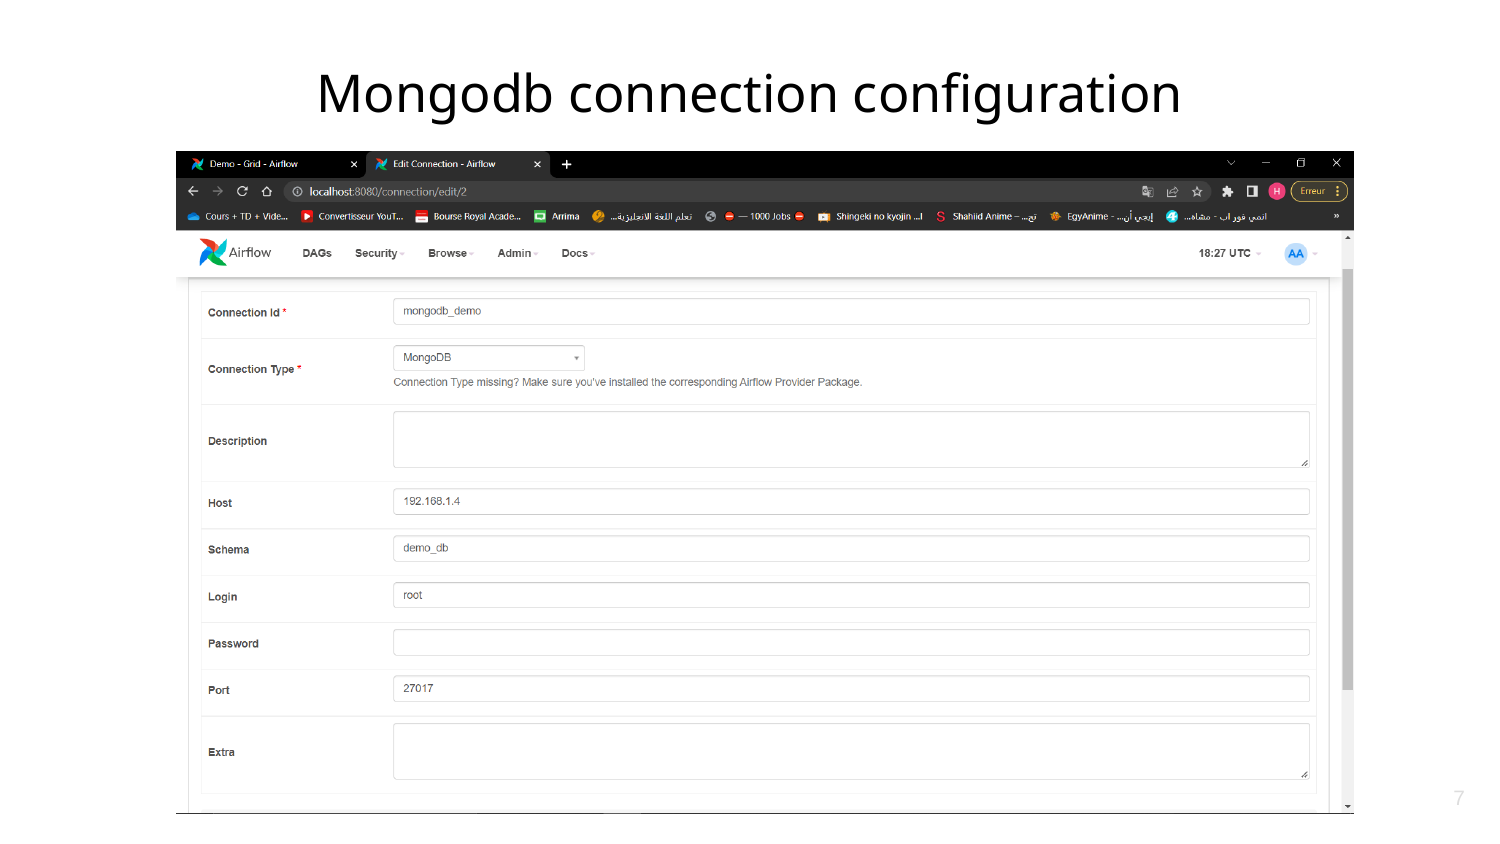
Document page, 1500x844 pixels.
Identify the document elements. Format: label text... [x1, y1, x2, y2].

picture [175, 150, 1354, 814]
slide_number 7 [1389, 764, 1480, 830]
title Mongodb connection configuration [84, 49, 1416, 134]
